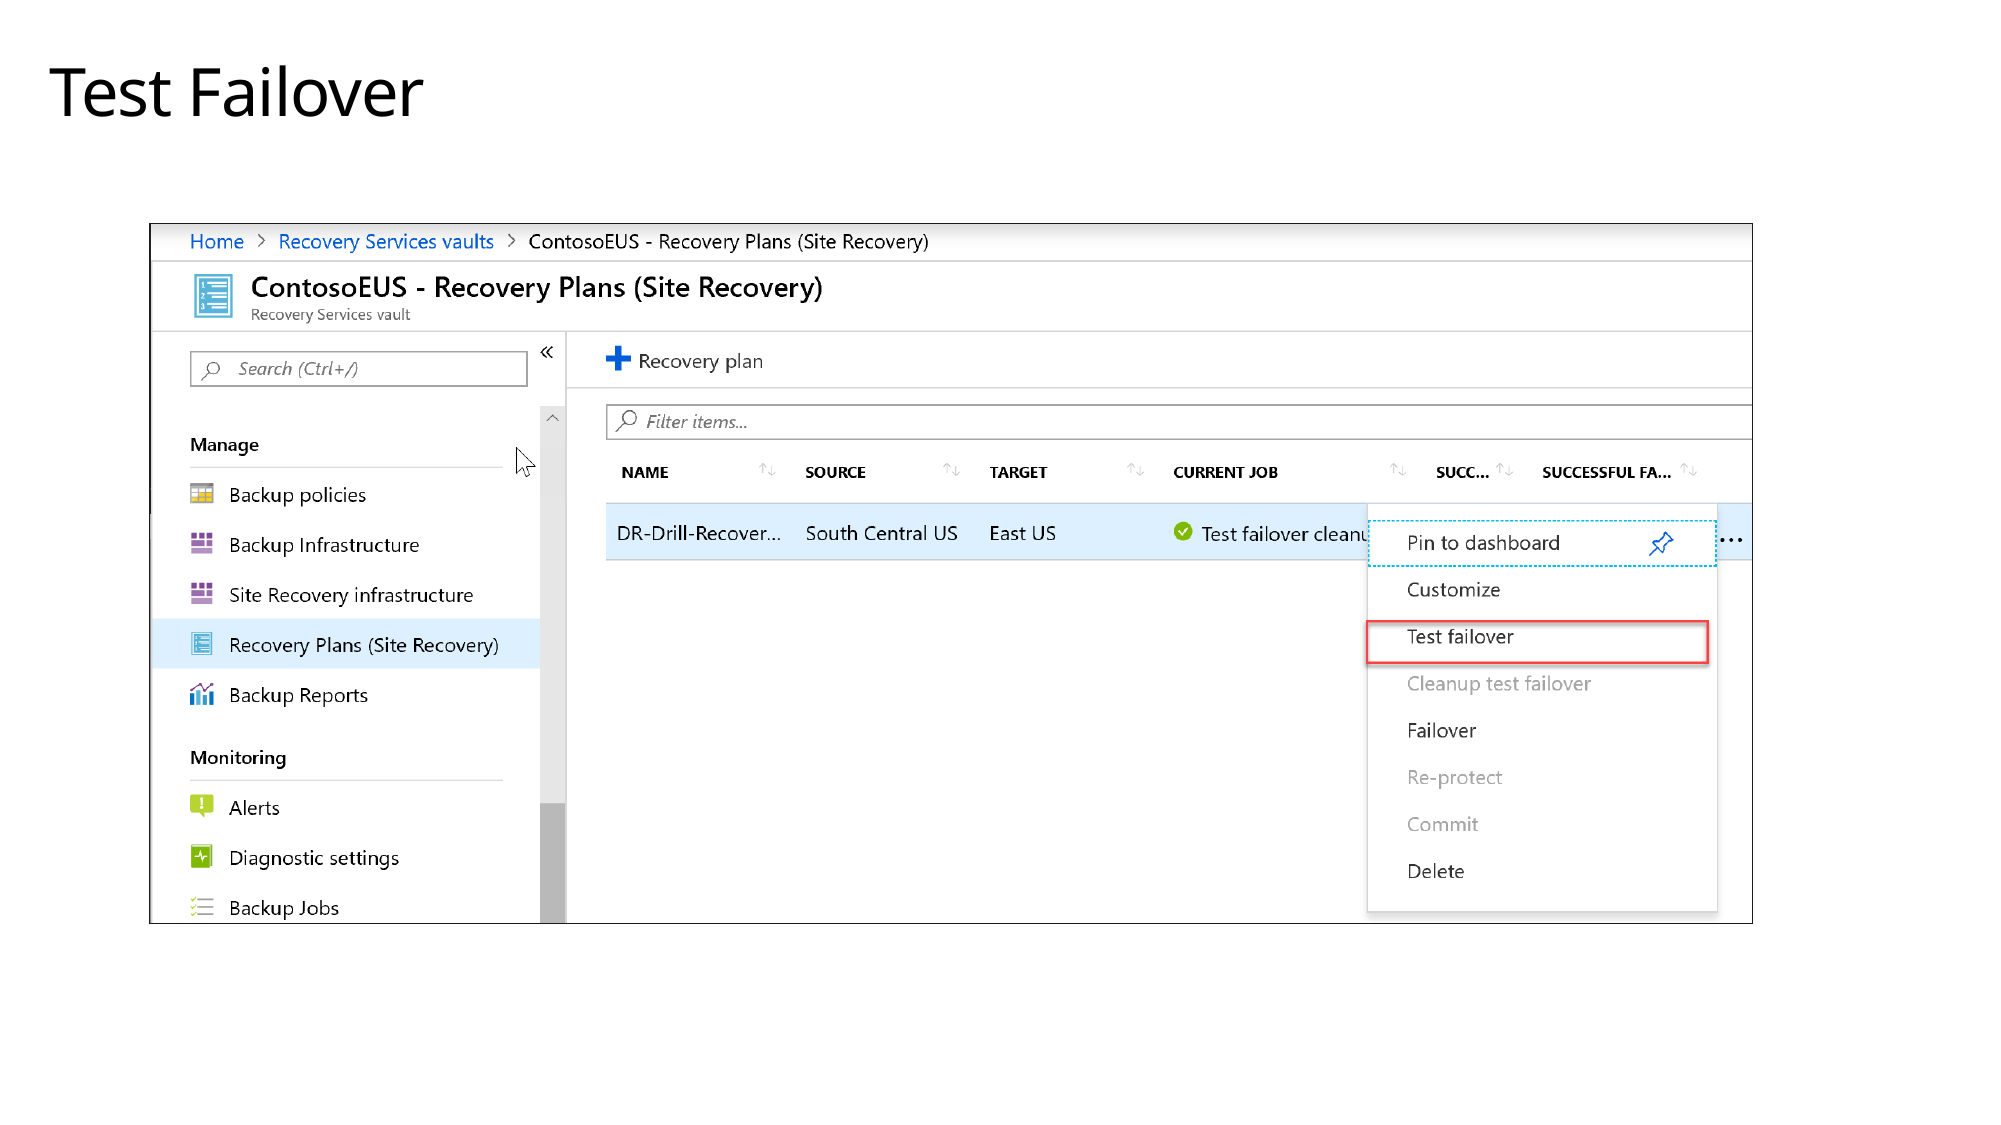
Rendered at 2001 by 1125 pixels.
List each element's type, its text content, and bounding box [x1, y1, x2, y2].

title Test Failover [49, 49, 1899, 162]
picture [149, 223, 1753, 924]
